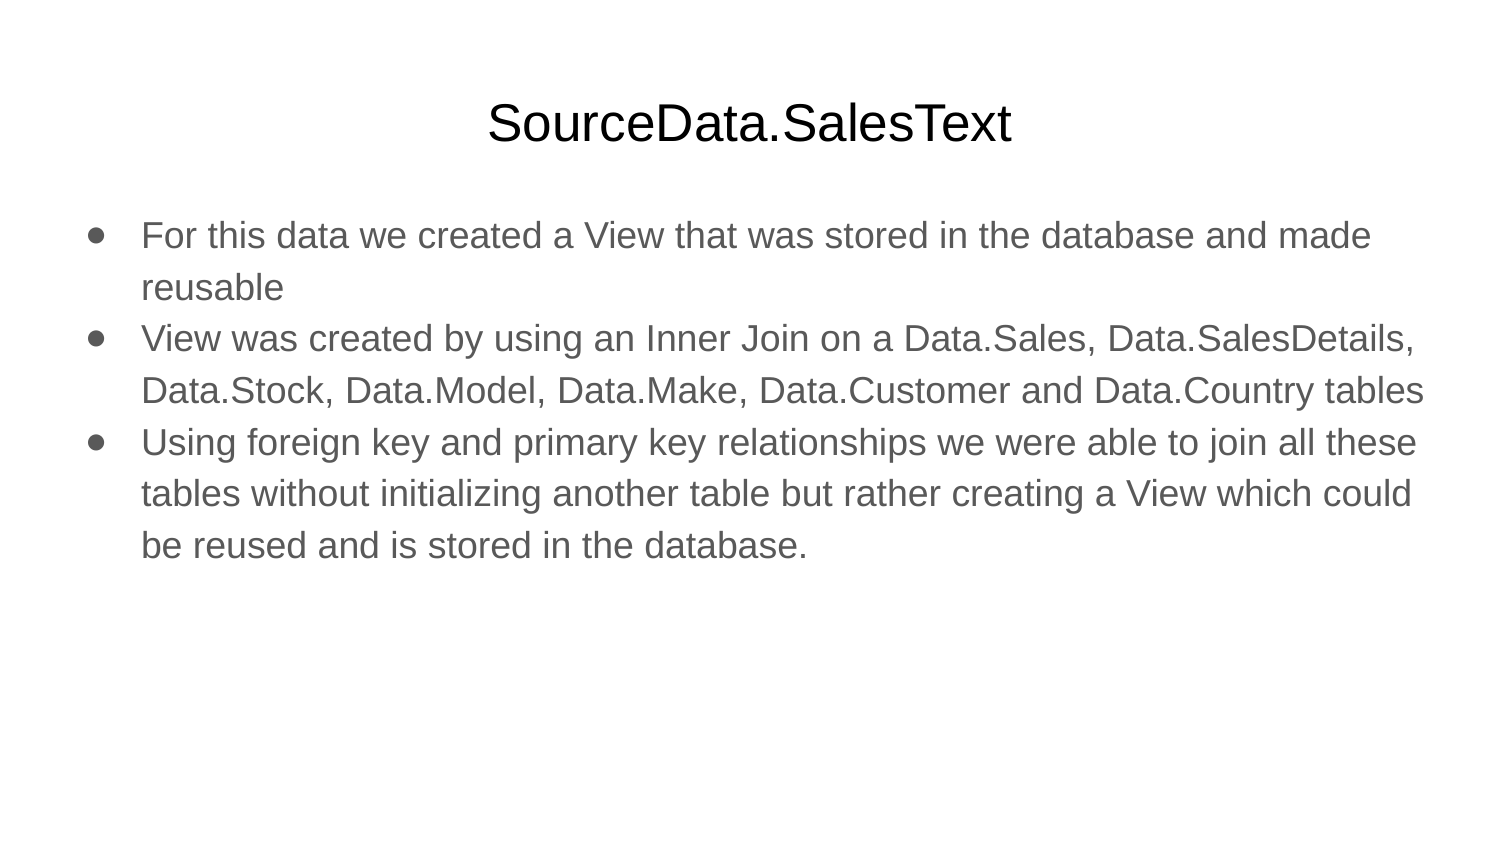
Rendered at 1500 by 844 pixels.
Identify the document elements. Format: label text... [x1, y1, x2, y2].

title SourceData.SalesText [51, 72, 1449, 167]
list For this data we created a View that was stored in the database and made reusable View was created by using an Inner Join on a Data.Sales, Data.SalesDetails, Data.Stock, Data.Model, Data.Make, Data.Customer and Data.Country tables Using foreign key and primary key relationships we were able to join all these tables without initializing another table but rather creating a View which could be reused and is stored in the database. [51, 189, 1449, 750]
